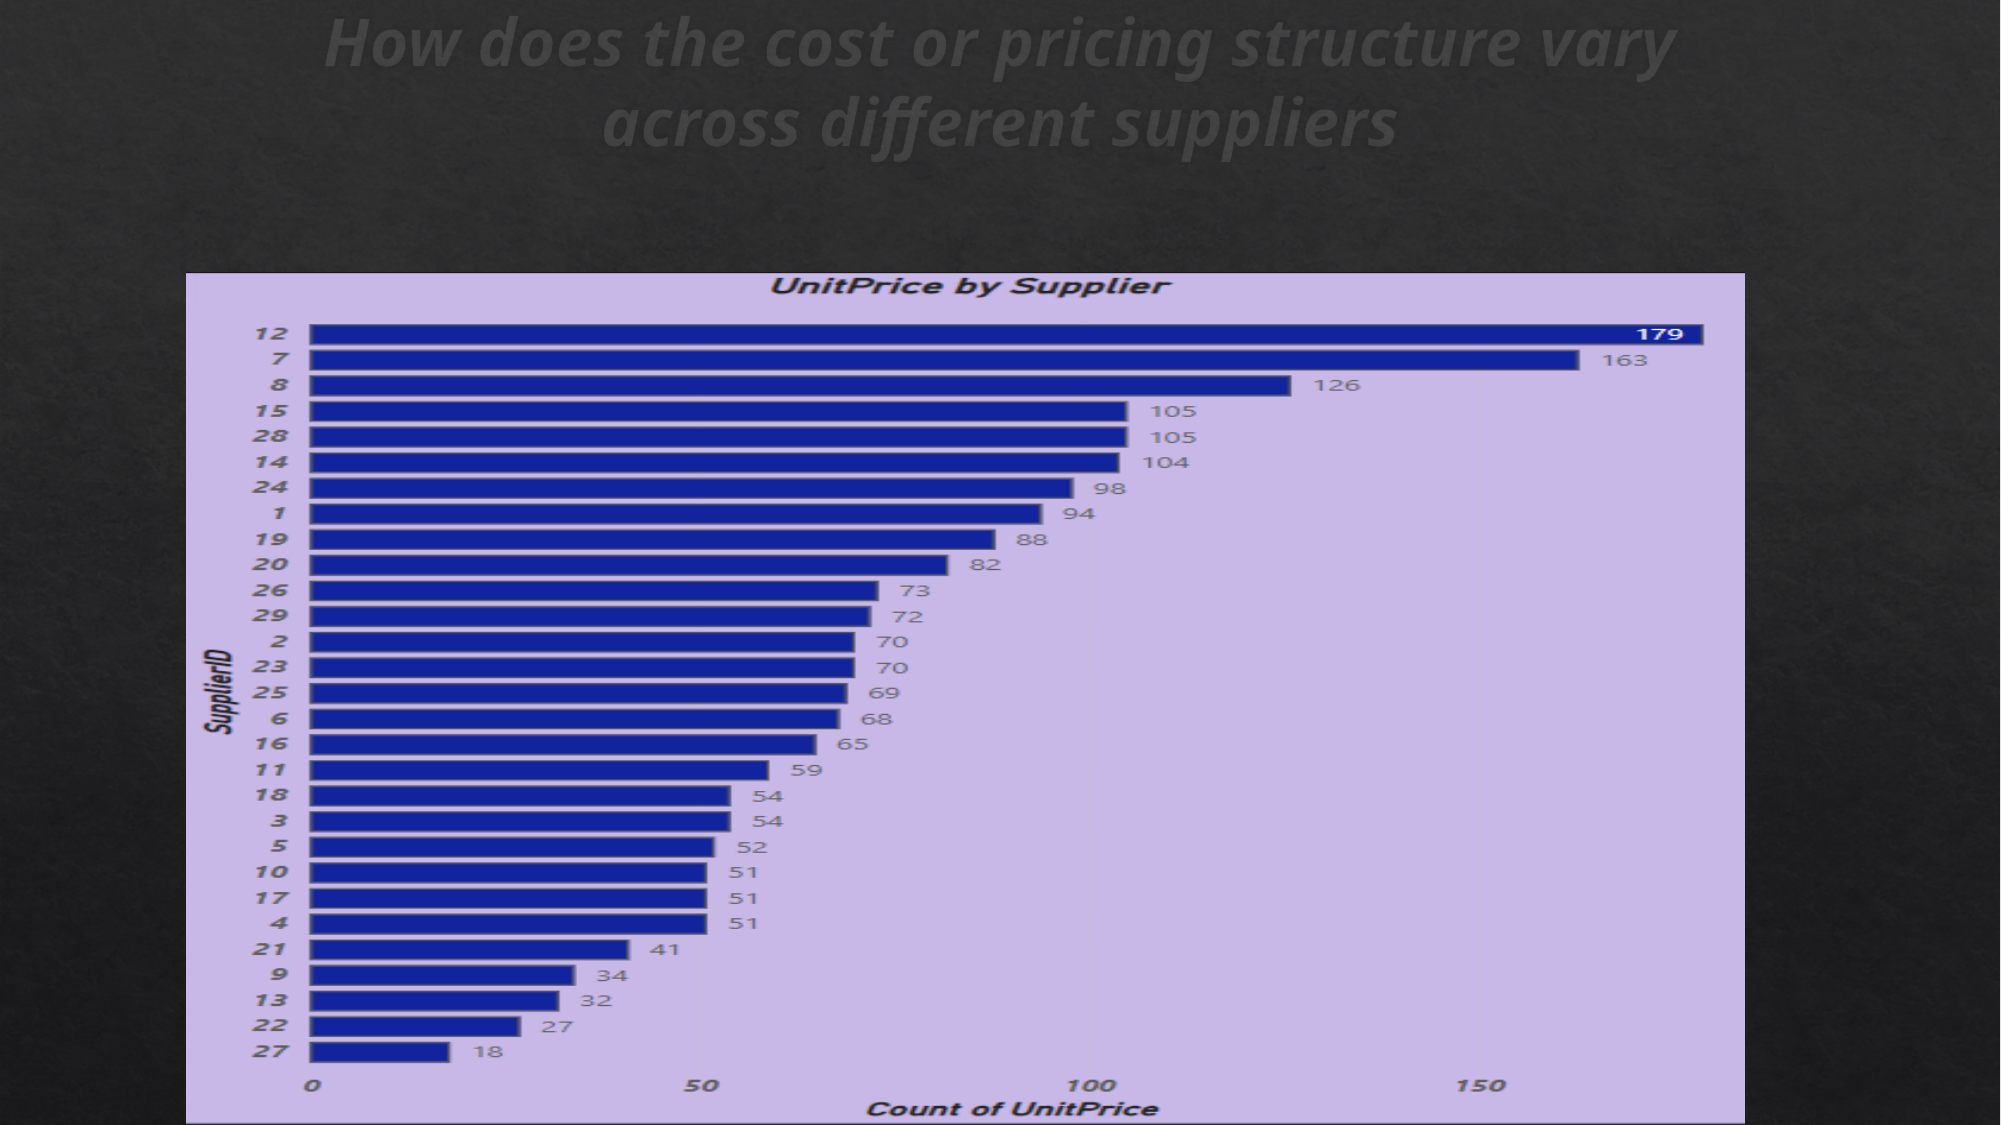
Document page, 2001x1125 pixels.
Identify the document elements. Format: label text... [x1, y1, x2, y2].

title How does the cost or pricing structure vary across different suppliers [286, 0, 1714, 167]
picture [186, 272, 1745, 1125]
